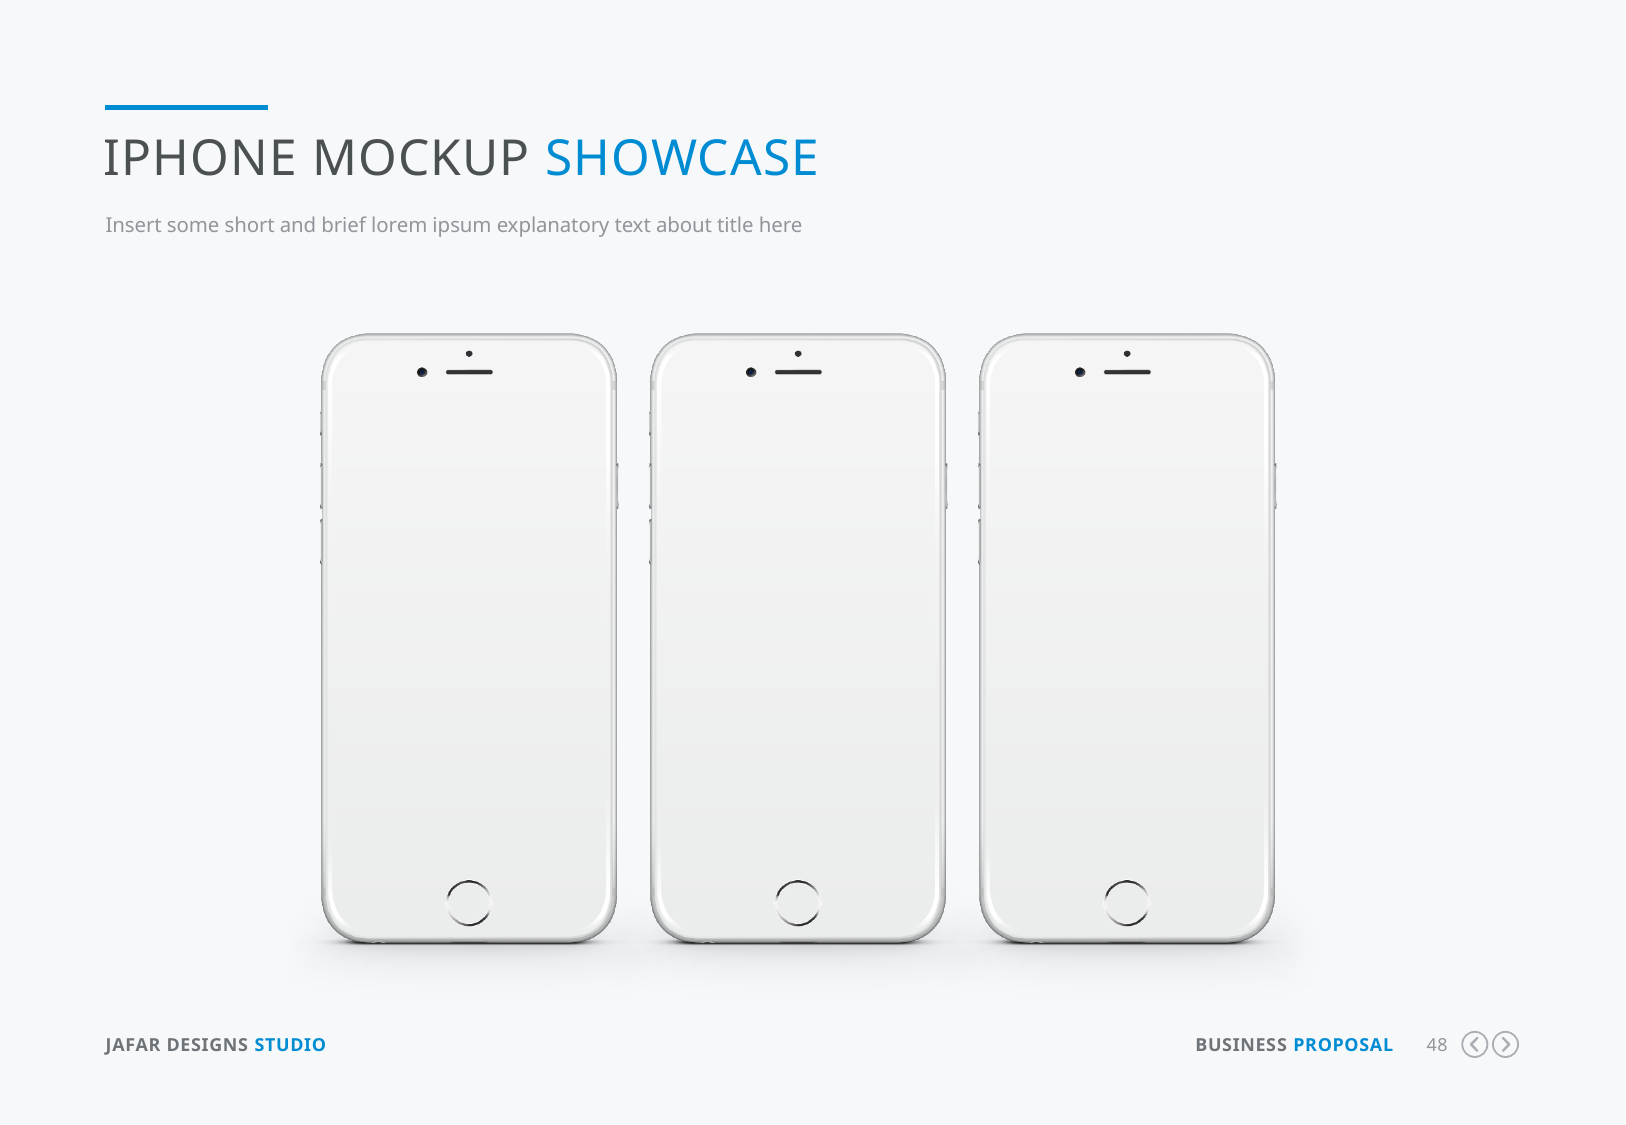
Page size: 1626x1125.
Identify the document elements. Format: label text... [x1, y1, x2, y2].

list iPhone Mockup Showcase [103, 125, 1518, 184]
picture [216, 280, 1380, 1019]
list Insert some short and brief lorem ipsum explanatory text about title here [105, 209, 1519, 241]
